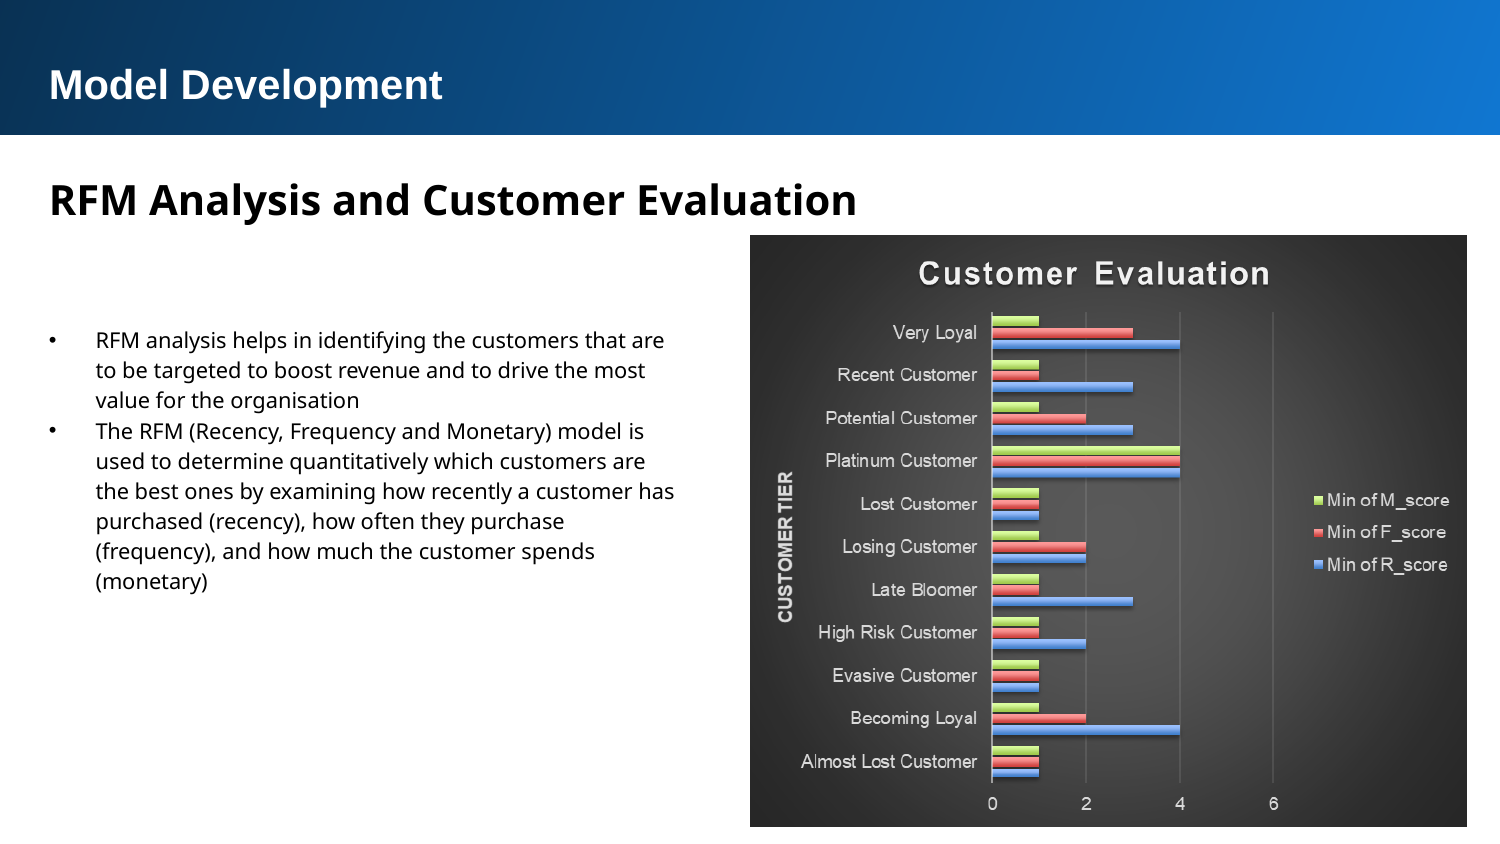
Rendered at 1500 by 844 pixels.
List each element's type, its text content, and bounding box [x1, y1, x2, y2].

text_box RFM Analysis and Customer Evaluation [33, 151, 1439, 240]
picture [749, 234, 1467, 827]
text_box [0, 0, 1500, 135]
text_box Model Development [33, 43, 1439, 124]
text_box RFM analysis helps in identifying the customers that are to be targeted to boost revenue and to drive the most value for the organisation The RFM (Recency, Frequency and Monetary) model is used to determine quantitatively which customers are the best ones by examining how recently a customer has purchased (recency), how often they purchase (frequency), and how much the customer spends (monetary) [33, 308, 696, 640]
